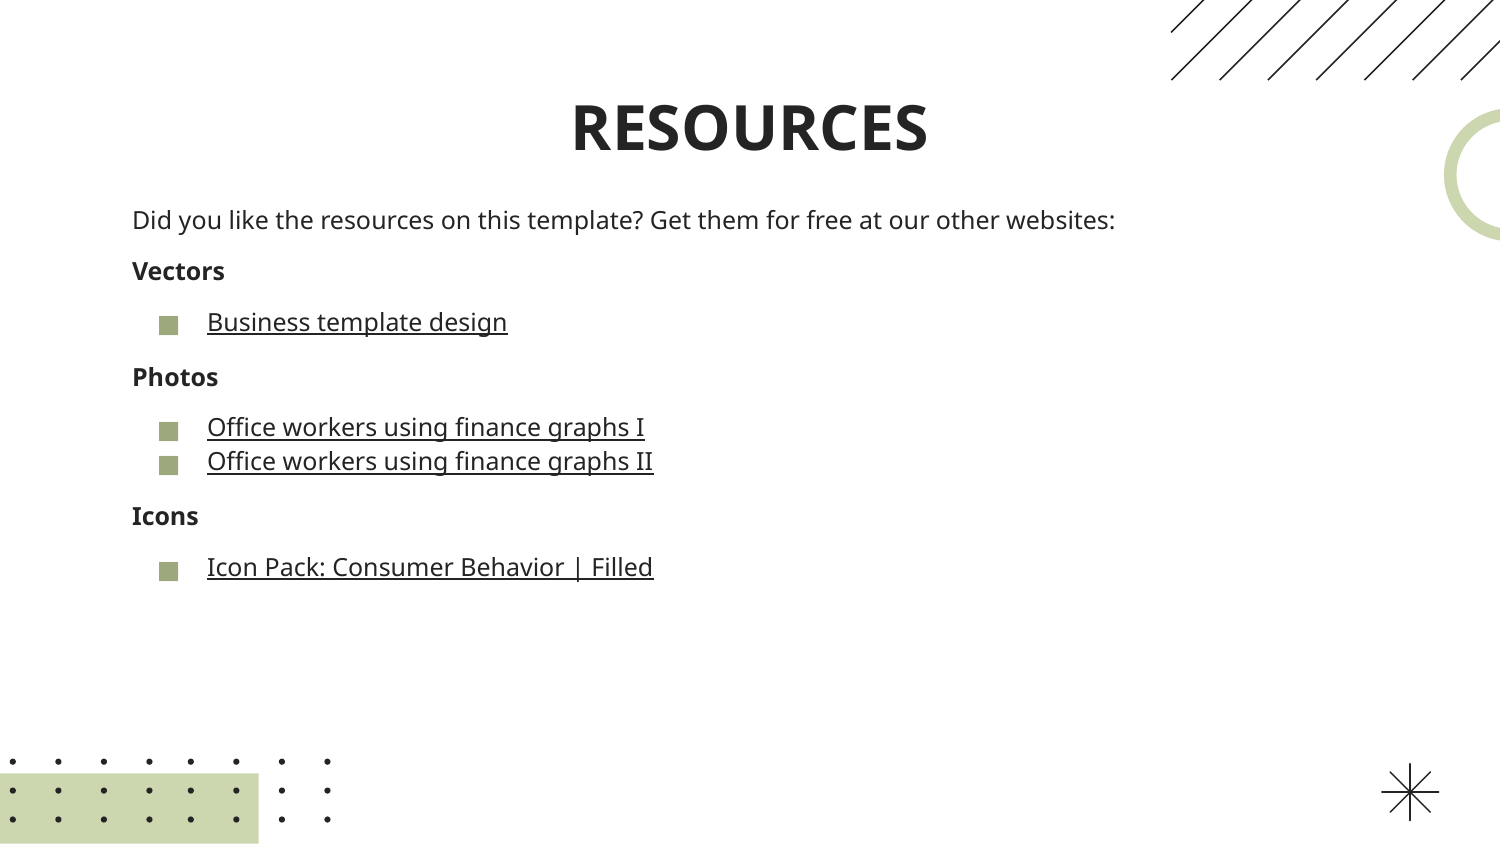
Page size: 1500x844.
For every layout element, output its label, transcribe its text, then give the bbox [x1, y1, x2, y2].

title RESOURCES [118, 72, 1382, 167]
subtitle Did you like the resources on this template? Get them for free at our other websites: Vectors Business template design Photos Office workers using finance graphs I Office workers using finance graphs II Icons Icon Pack: Consumer Behavior | Filled [116, 189, 1383, 756]
